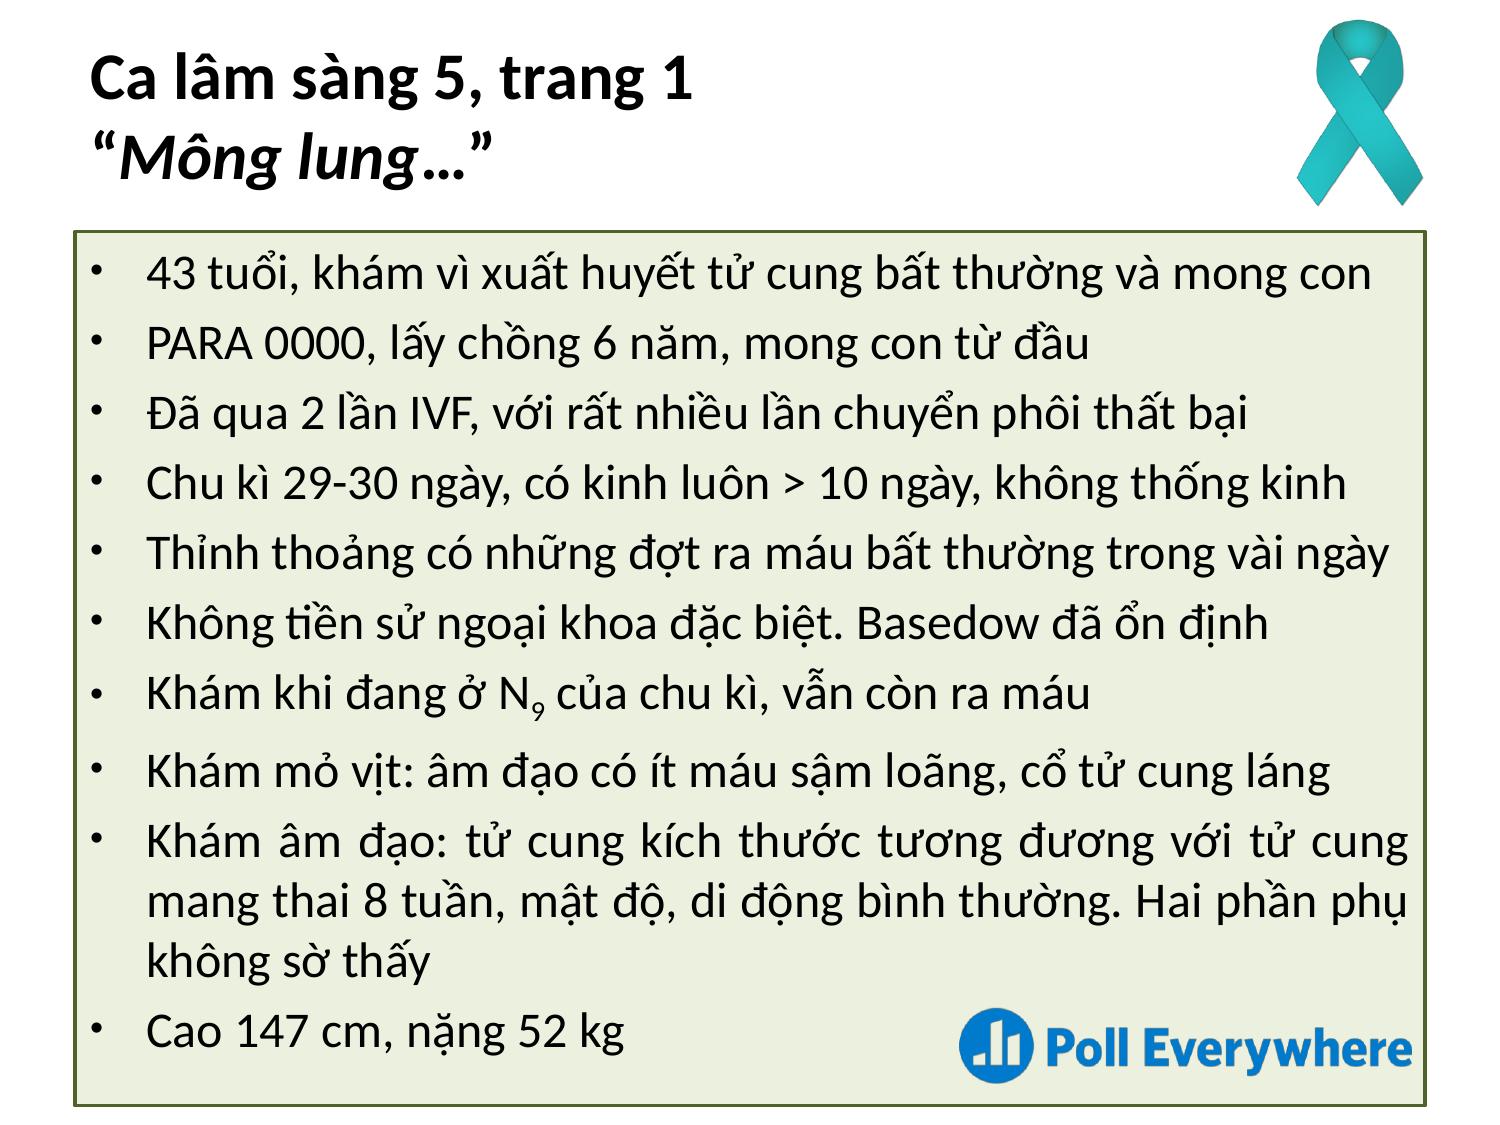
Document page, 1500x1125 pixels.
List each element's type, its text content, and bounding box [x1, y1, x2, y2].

list 43 tuổi, khám vì xuất huyết tử cung bất thường và mong con PARA 0000, lấy chồng 6 năm, mong con từ đầu Đã qua 2 lần IVF, với rất nhiều lần chuyển phôi thất bại Chu kì 29-30 ngày, có kinh luôn > 10 ngày, không thống kinh Thỉnh thoảng có những đợt ra máu bất thường trong vài ngày Không tiền sử ngoại khoa đặc biệt. Basedow đã ổn định Khám khi đang ở N9 của chu kì, vẫn còn ra máu Khám mỏ vịt: âm đạo có ít máu sậm loãng, cổ tử cung láng Khám âm đạo: tử cung kích thước tương đương với tử cung mang thai 8 tuần, mật độ, di động bình thường. Hai phần phụ không sờ thấy Cao 147 cm, nặng 52 kg [73, 230, 1427, 1107]
title Ca lâm sàng 5, trang 1 “Mông lung…” [75, 19, 1425, 207]
picture [958, 999, 1412, 1092]
